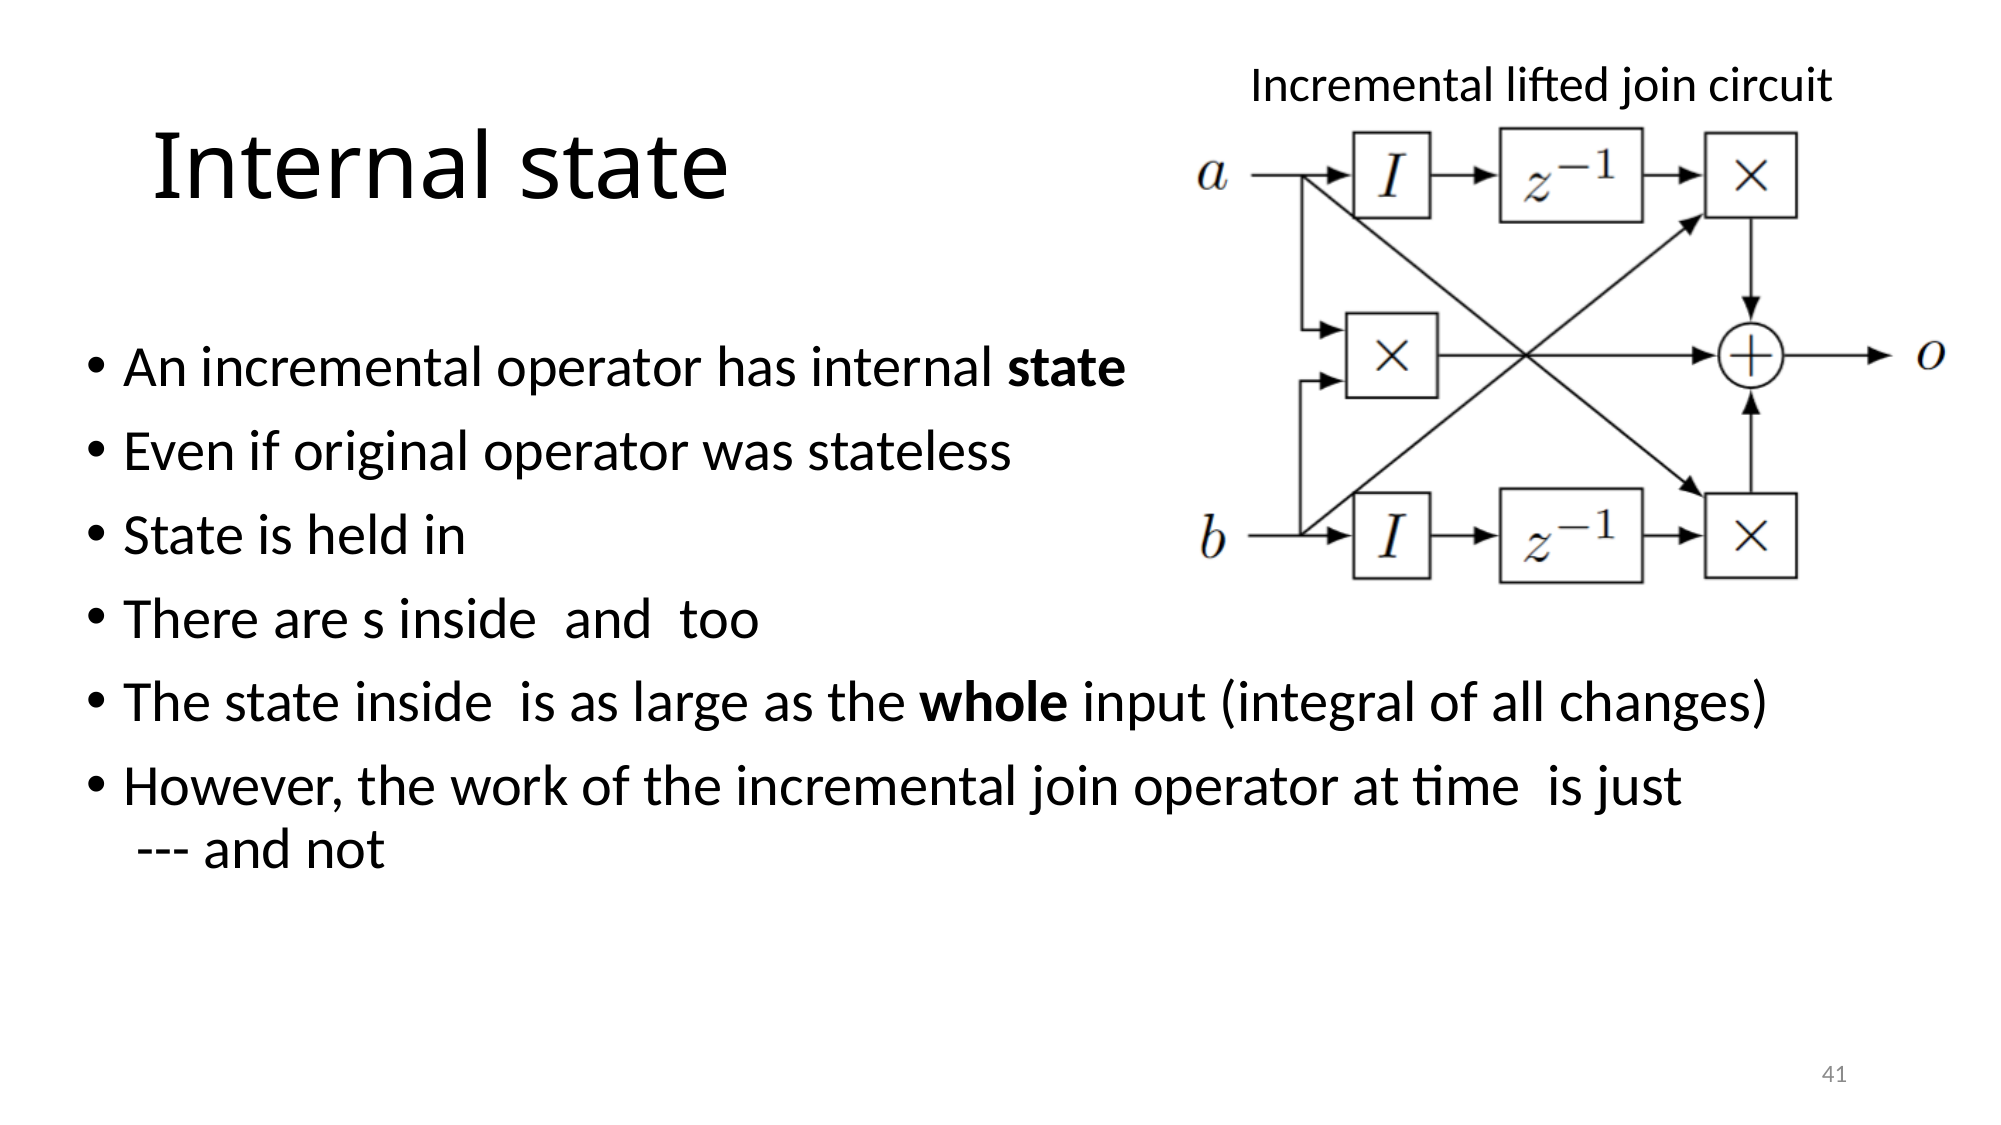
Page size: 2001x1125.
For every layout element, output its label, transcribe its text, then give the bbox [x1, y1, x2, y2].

slide_number 41 [1798, 1042, 1863, 1103]
title Internal state [137, 59, 1863, 278]
text_box Incremental lifted join circuit [1235, 44, 1849, 120]
picture [1174, 122, 1986, 596]
